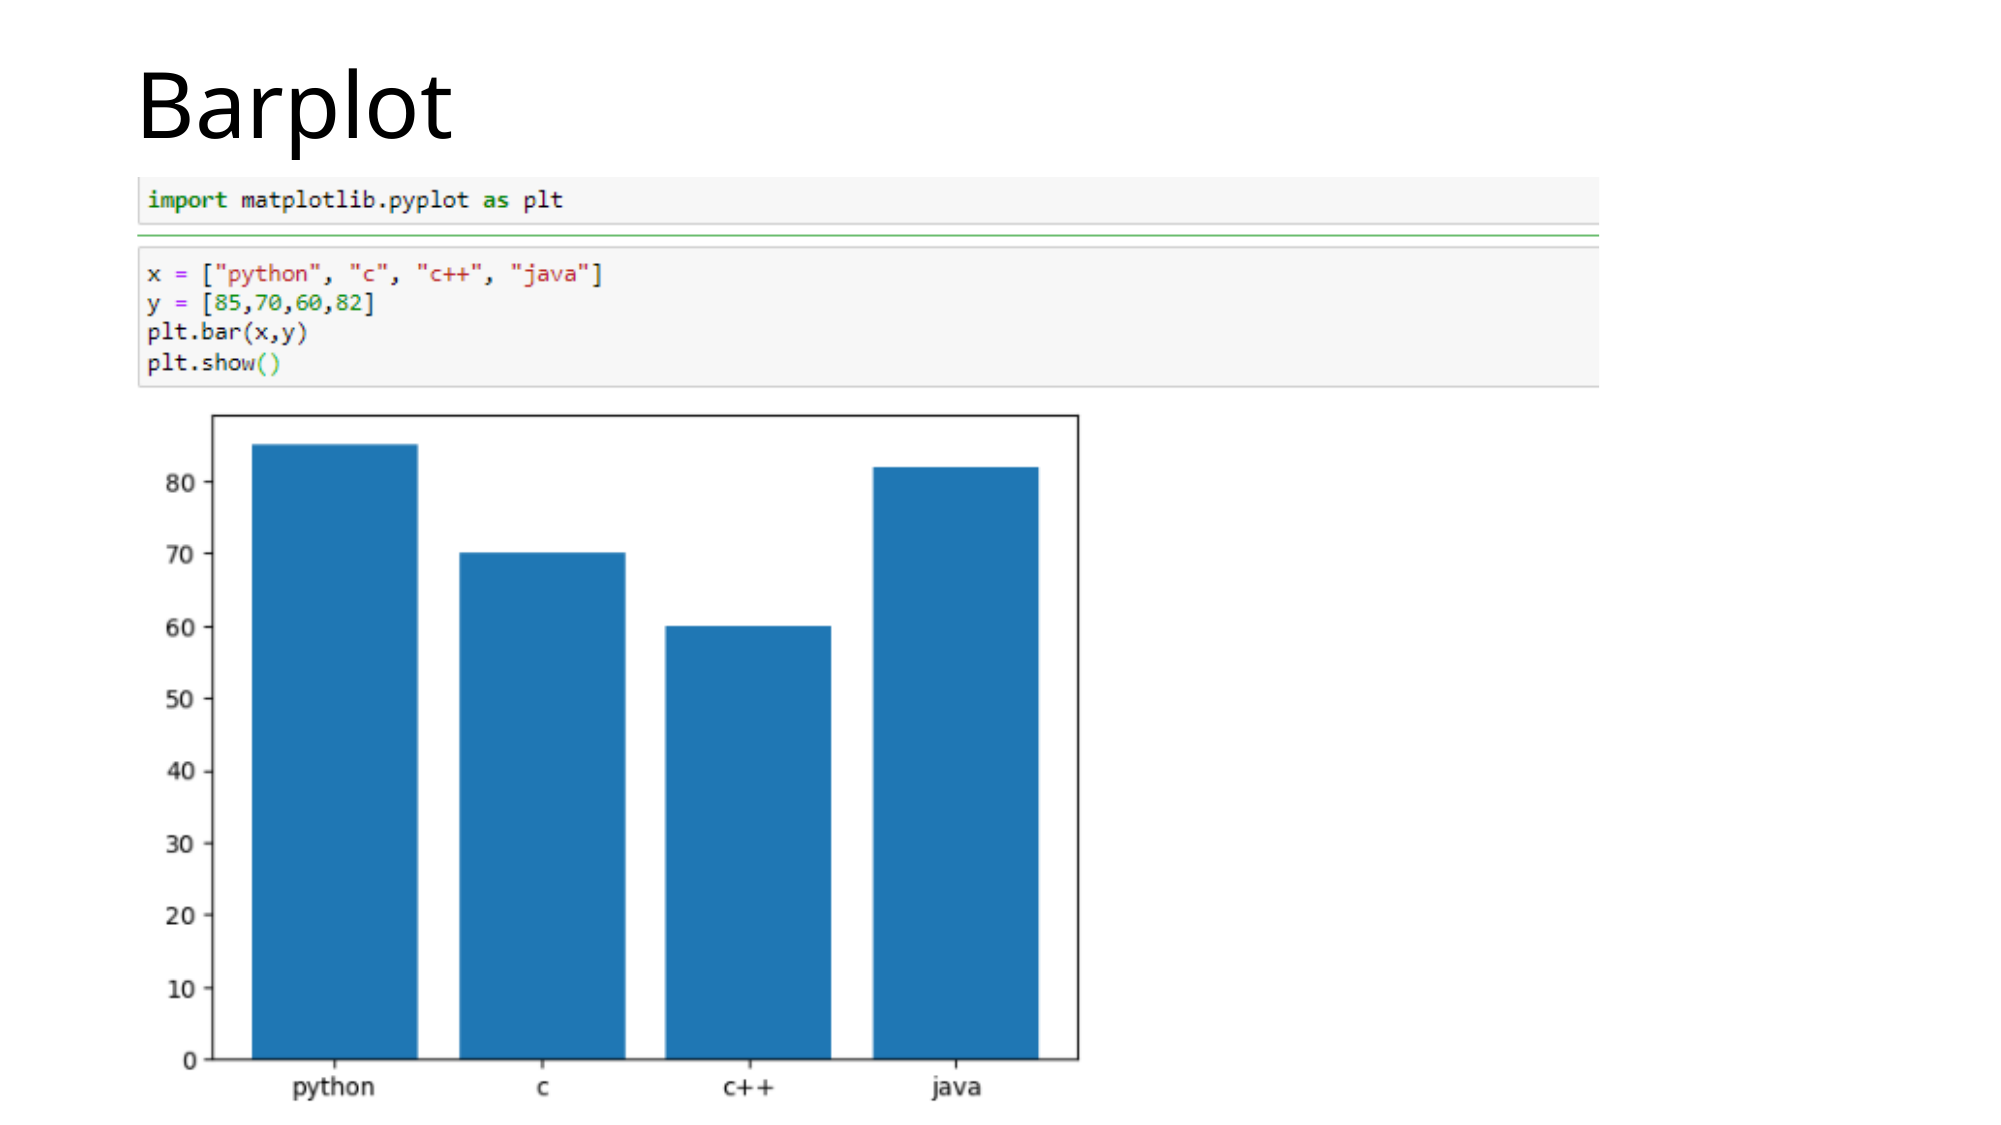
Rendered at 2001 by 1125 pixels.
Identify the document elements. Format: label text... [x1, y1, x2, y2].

picture [137, 177, 1600, 1125]
title Barplot [120, 0, 1846, 218]
